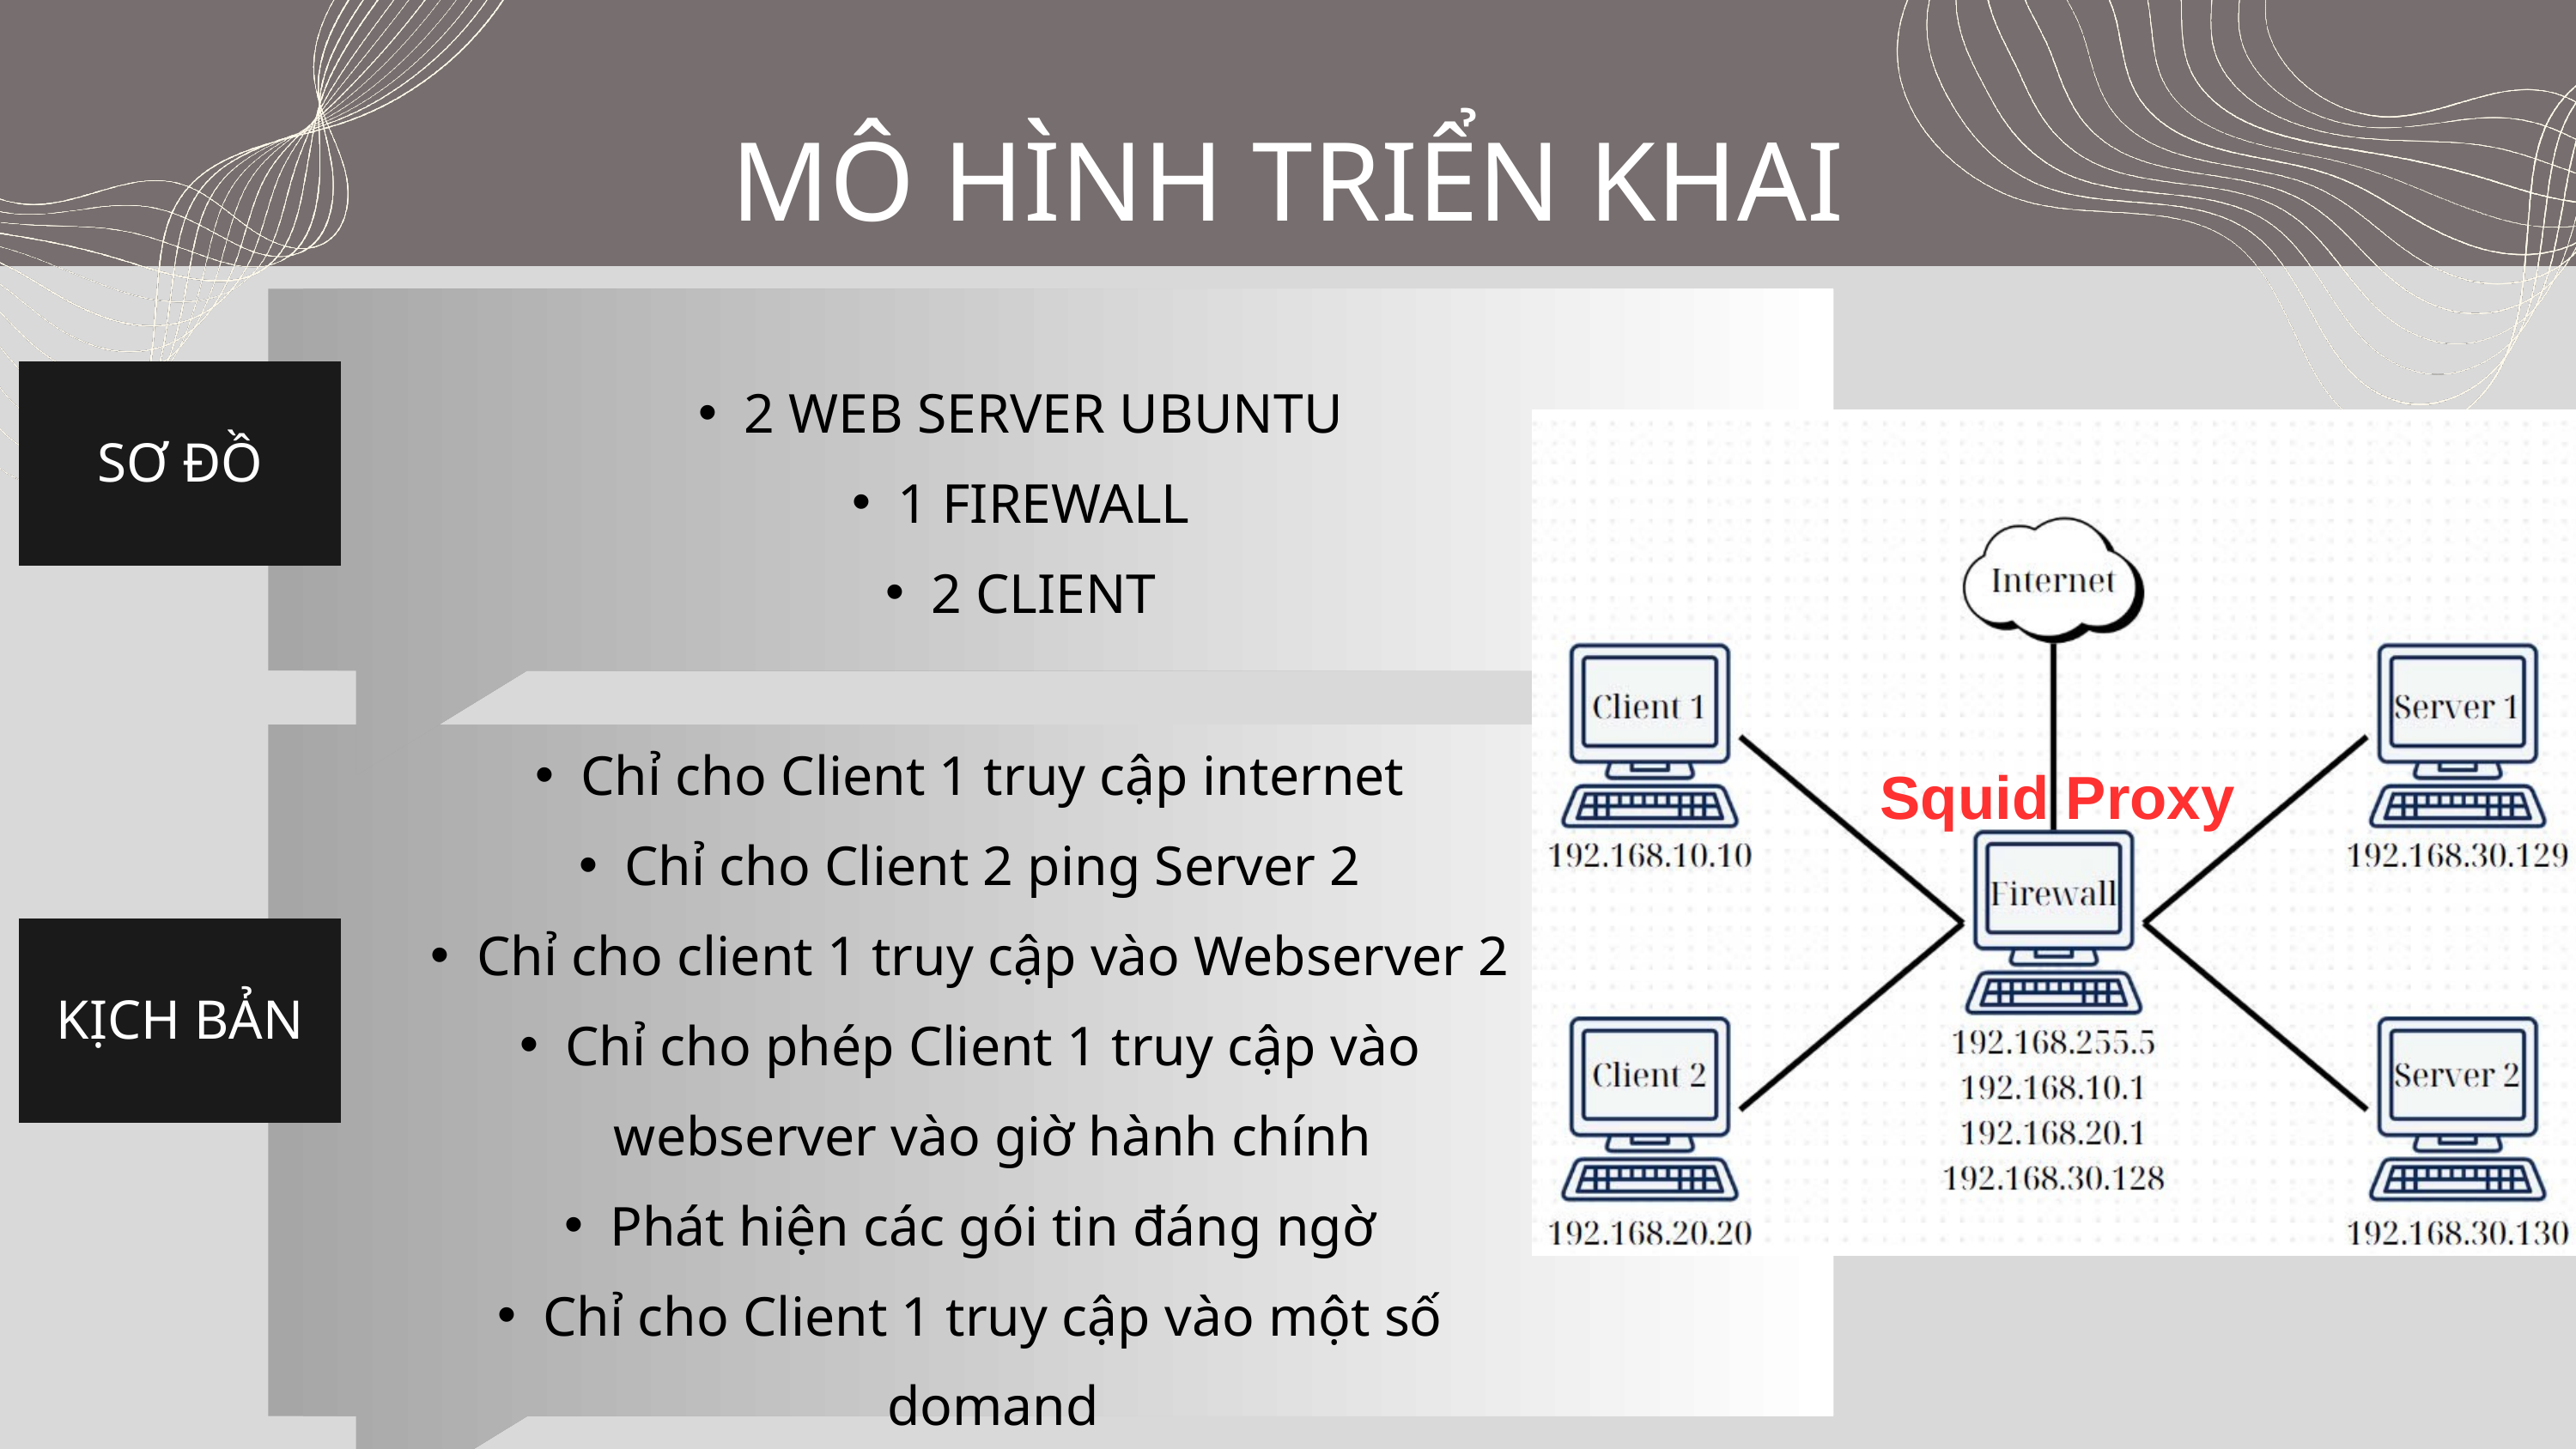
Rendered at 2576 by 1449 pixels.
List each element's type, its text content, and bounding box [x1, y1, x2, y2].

text_box Squid Proxy [1864, 730, 2251, 833]
text_box [1894, 275, 2576, 409]
text_box [1837, 409, 2576, 1256]
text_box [0, 0, 2576, 267]
text_box [0, 275, 268, 485]
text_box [268, 784, 1834, 1449]
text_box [268, 277, 1834, 776]
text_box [18, 330, 341, 567]
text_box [18, 888, 341, 1124]
